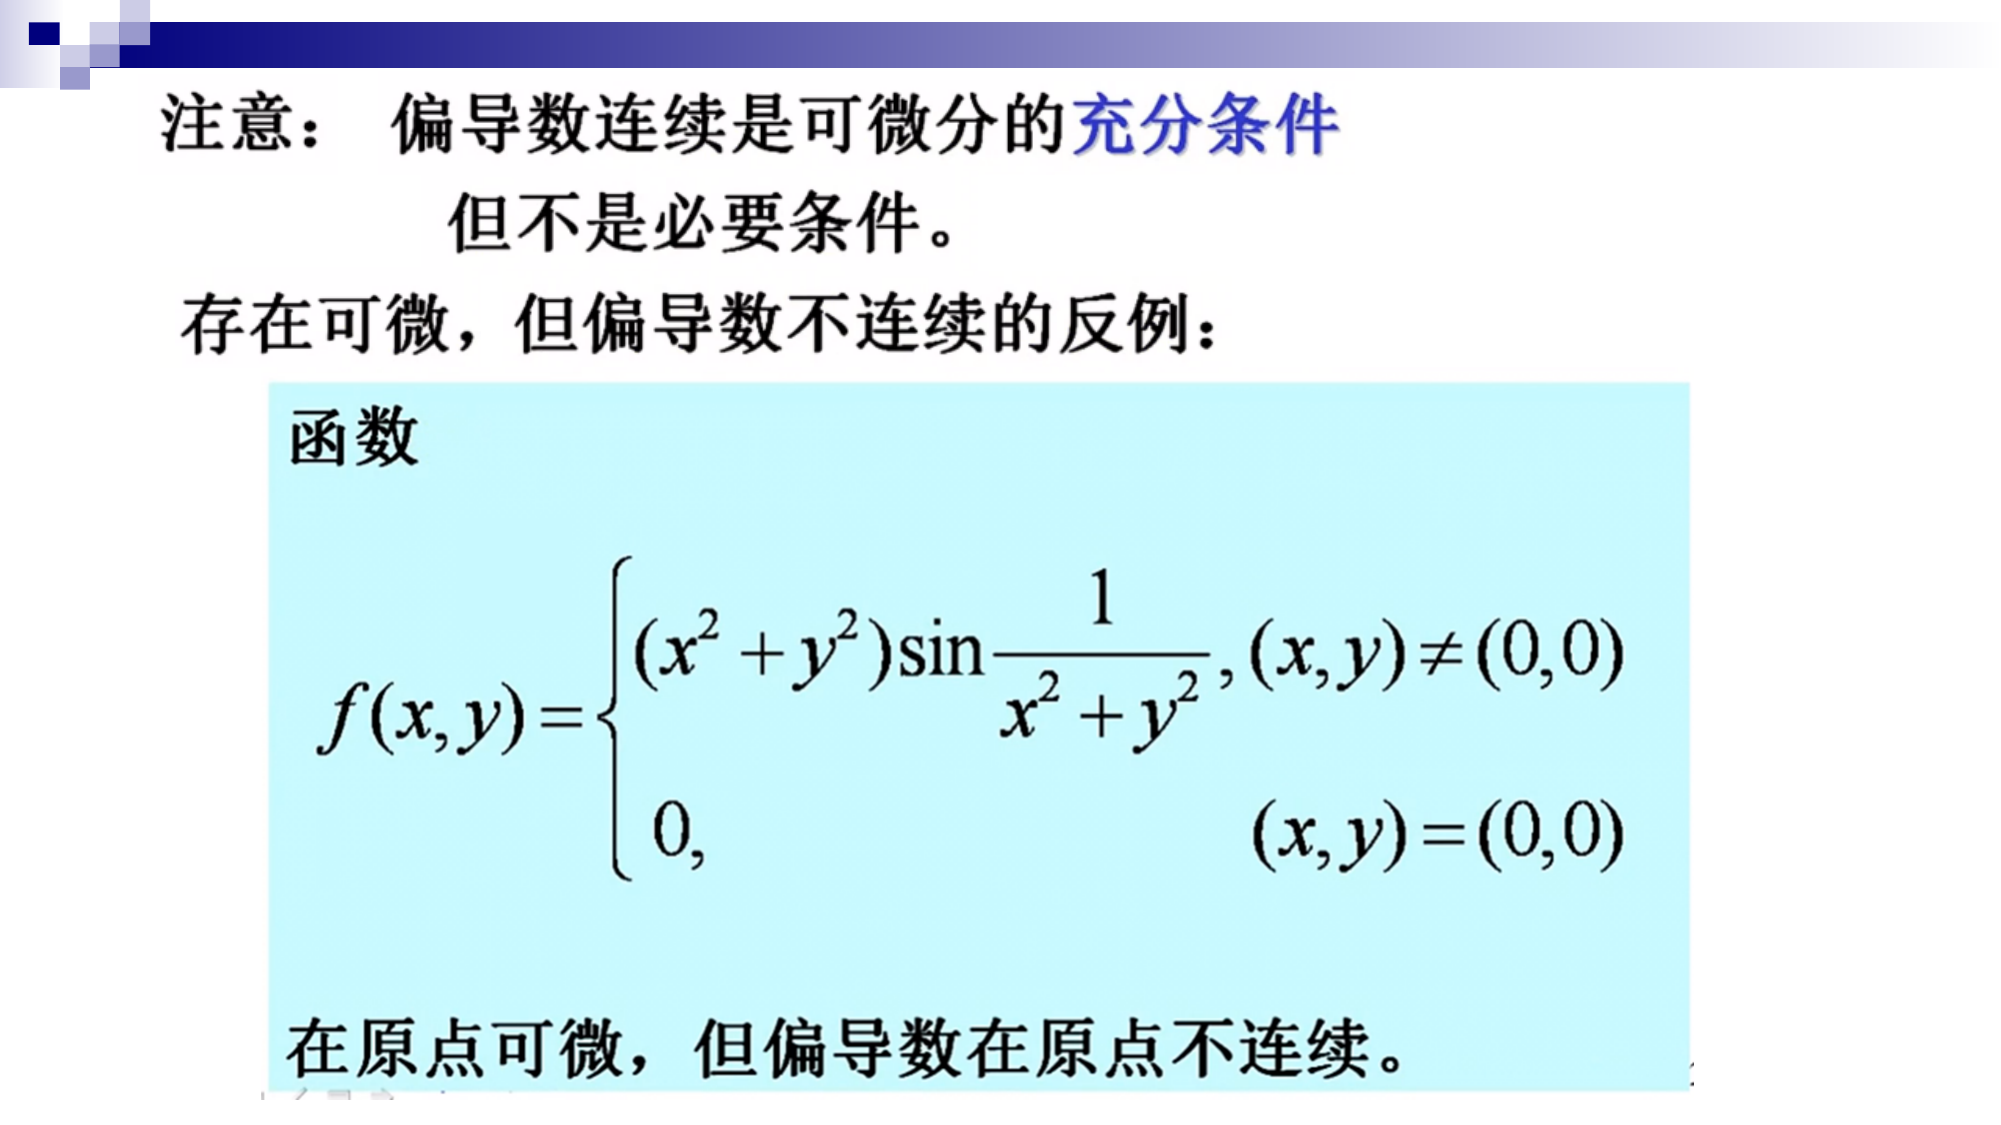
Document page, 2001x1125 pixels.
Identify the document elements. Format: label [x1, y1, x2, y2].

picture [160, 71, 1694, 1100]
picture [138, 74, 338, 175]
